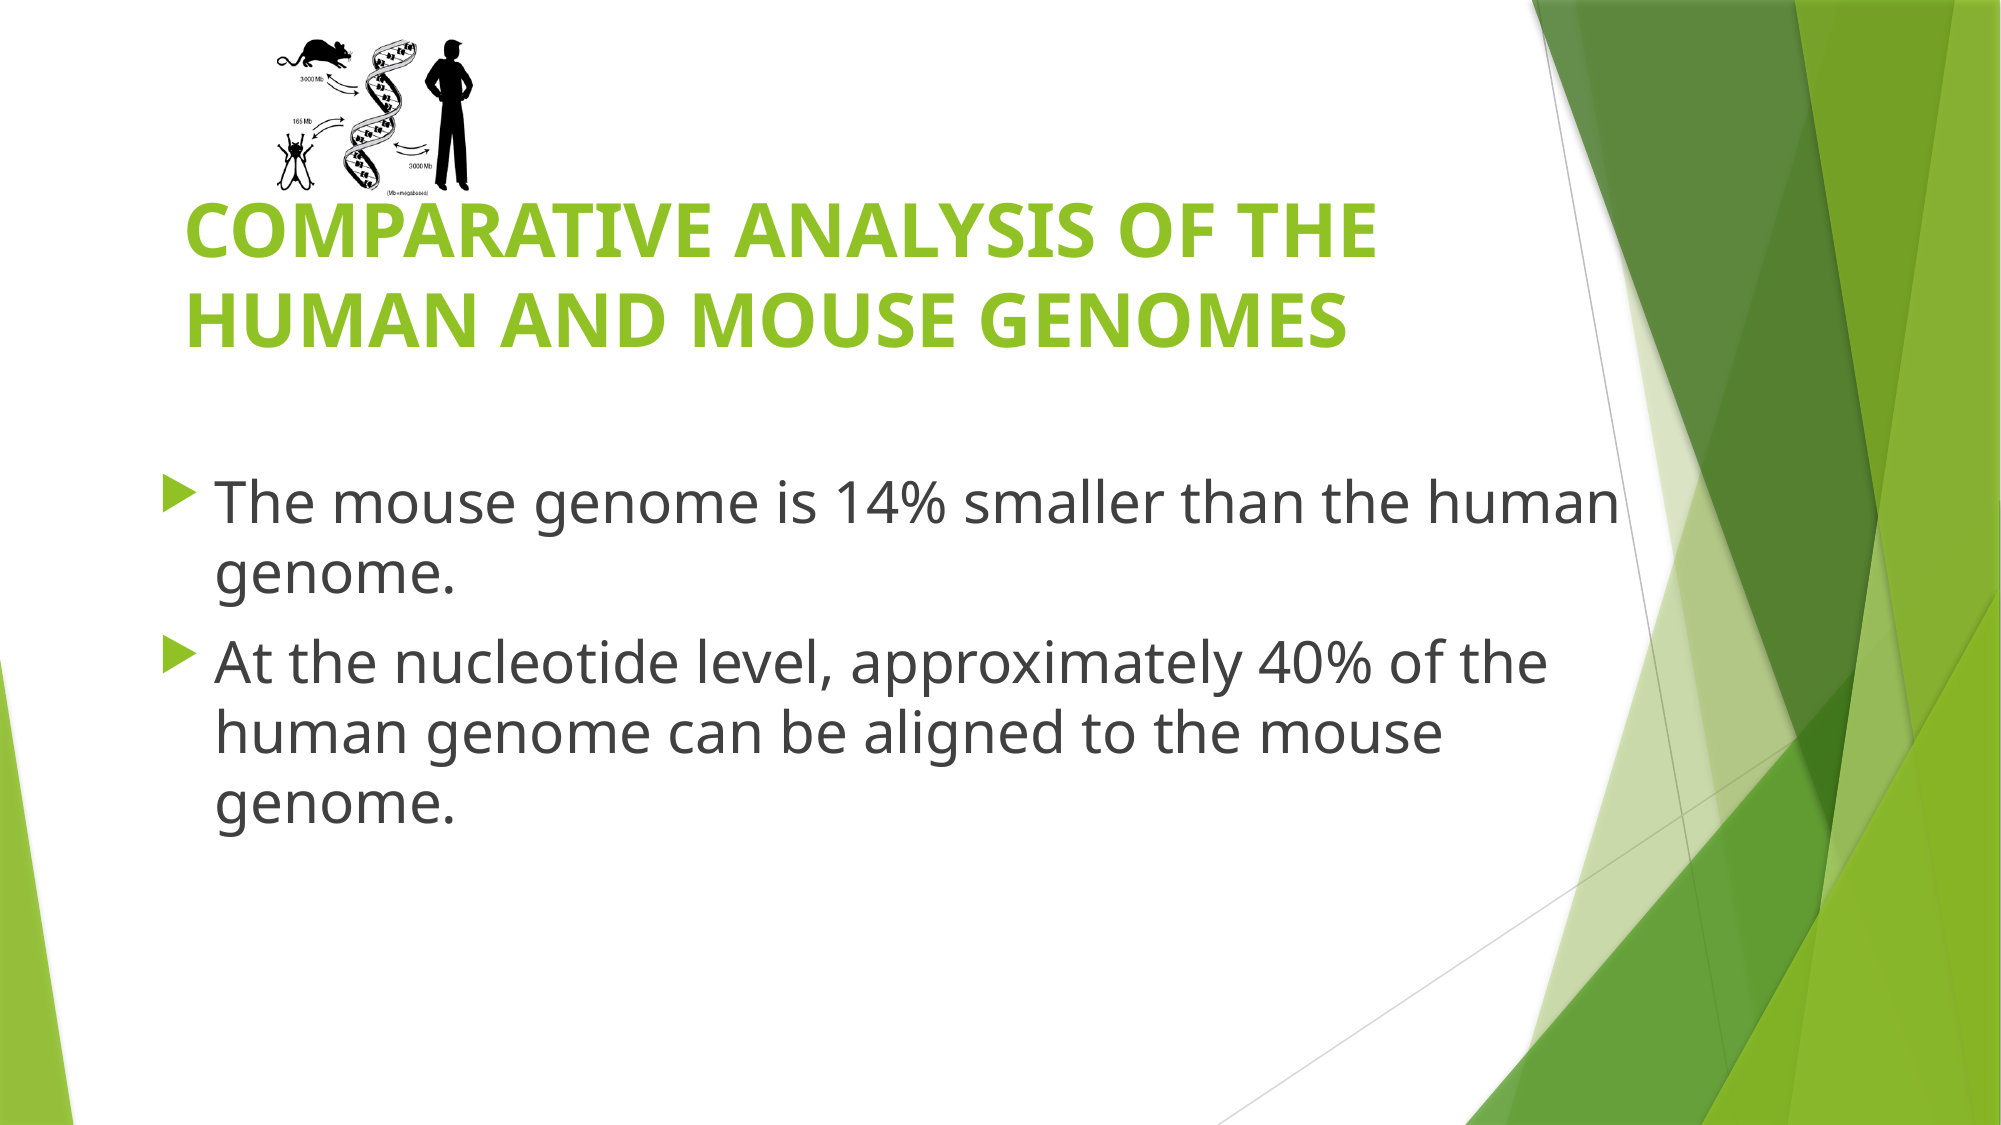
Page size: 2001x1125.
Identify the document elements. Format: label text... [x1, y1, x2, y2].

title COMPARATIVE ANALYSIS OF THE HUMAN AND MOUSE GENOMES [168, 174, 1579, 391]
picture [274, 36, 475, 198]
list The mouse genome is 14% smaller than the human genome. At the nucleotide level, approximately 40% of the human genome can be aligned to the mouse genome. [143, 391, 1664, 1028]
